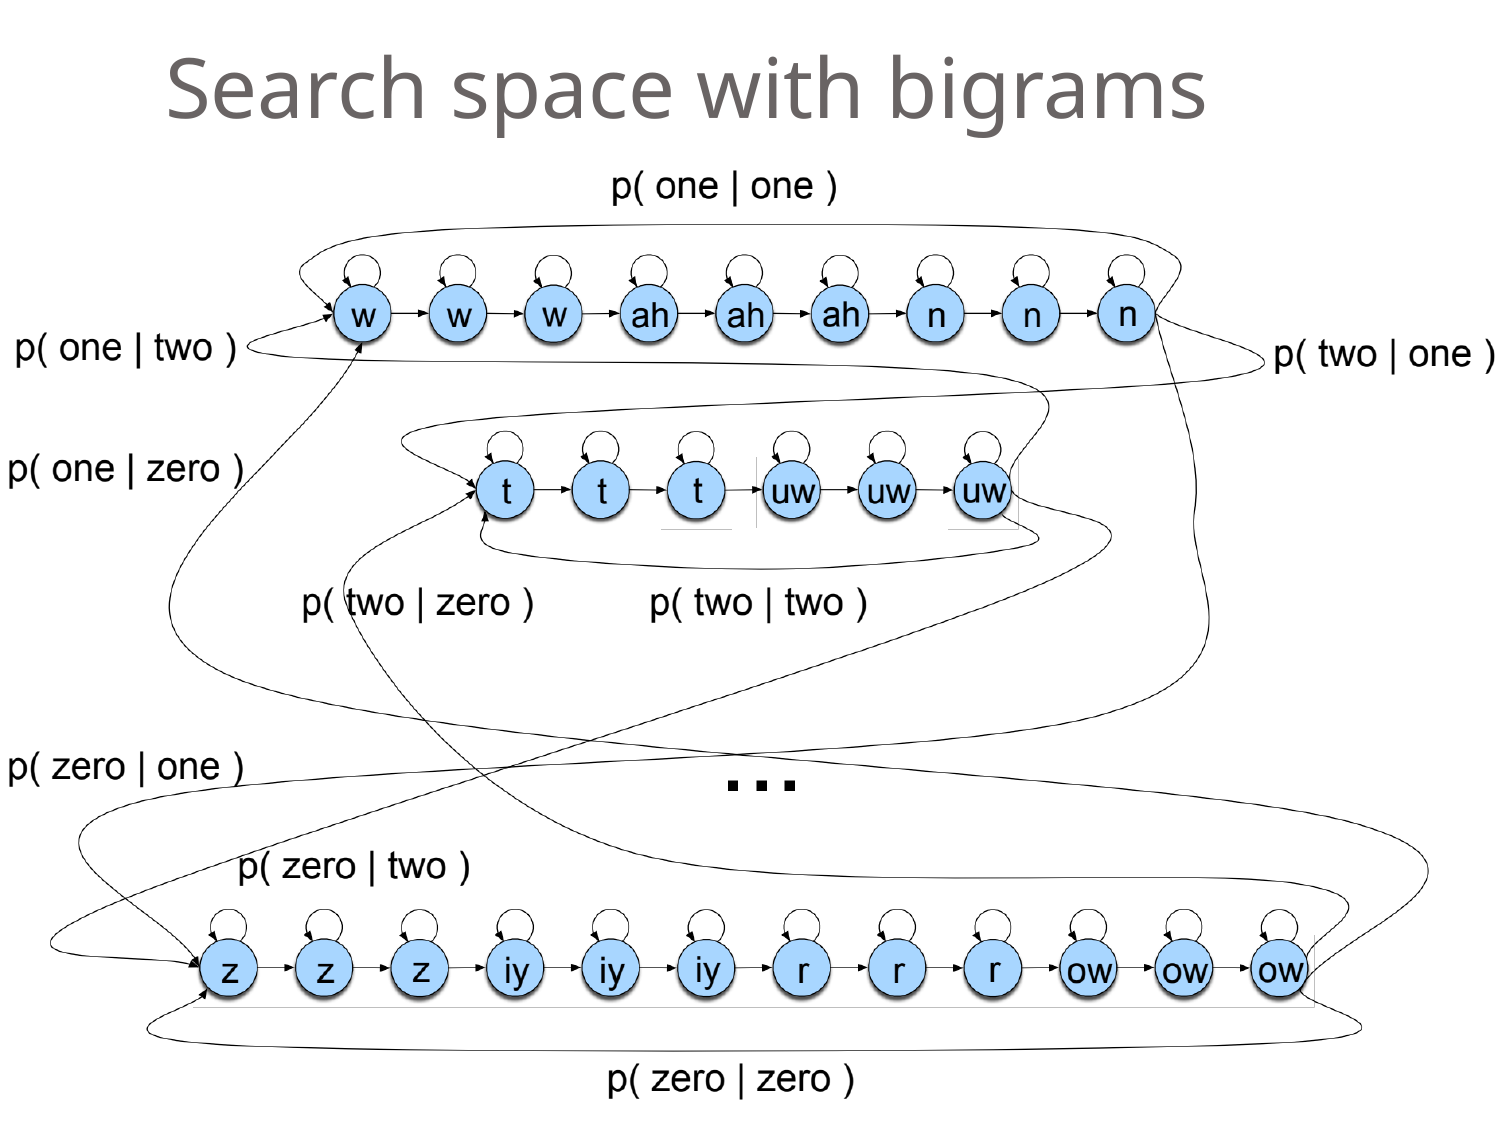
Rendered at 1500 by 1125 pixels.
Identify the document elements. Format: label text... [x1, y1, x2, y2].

title Search space with bigrams [149, 44, 1426, 151]
picture [0, 162, 1500, 1101]
